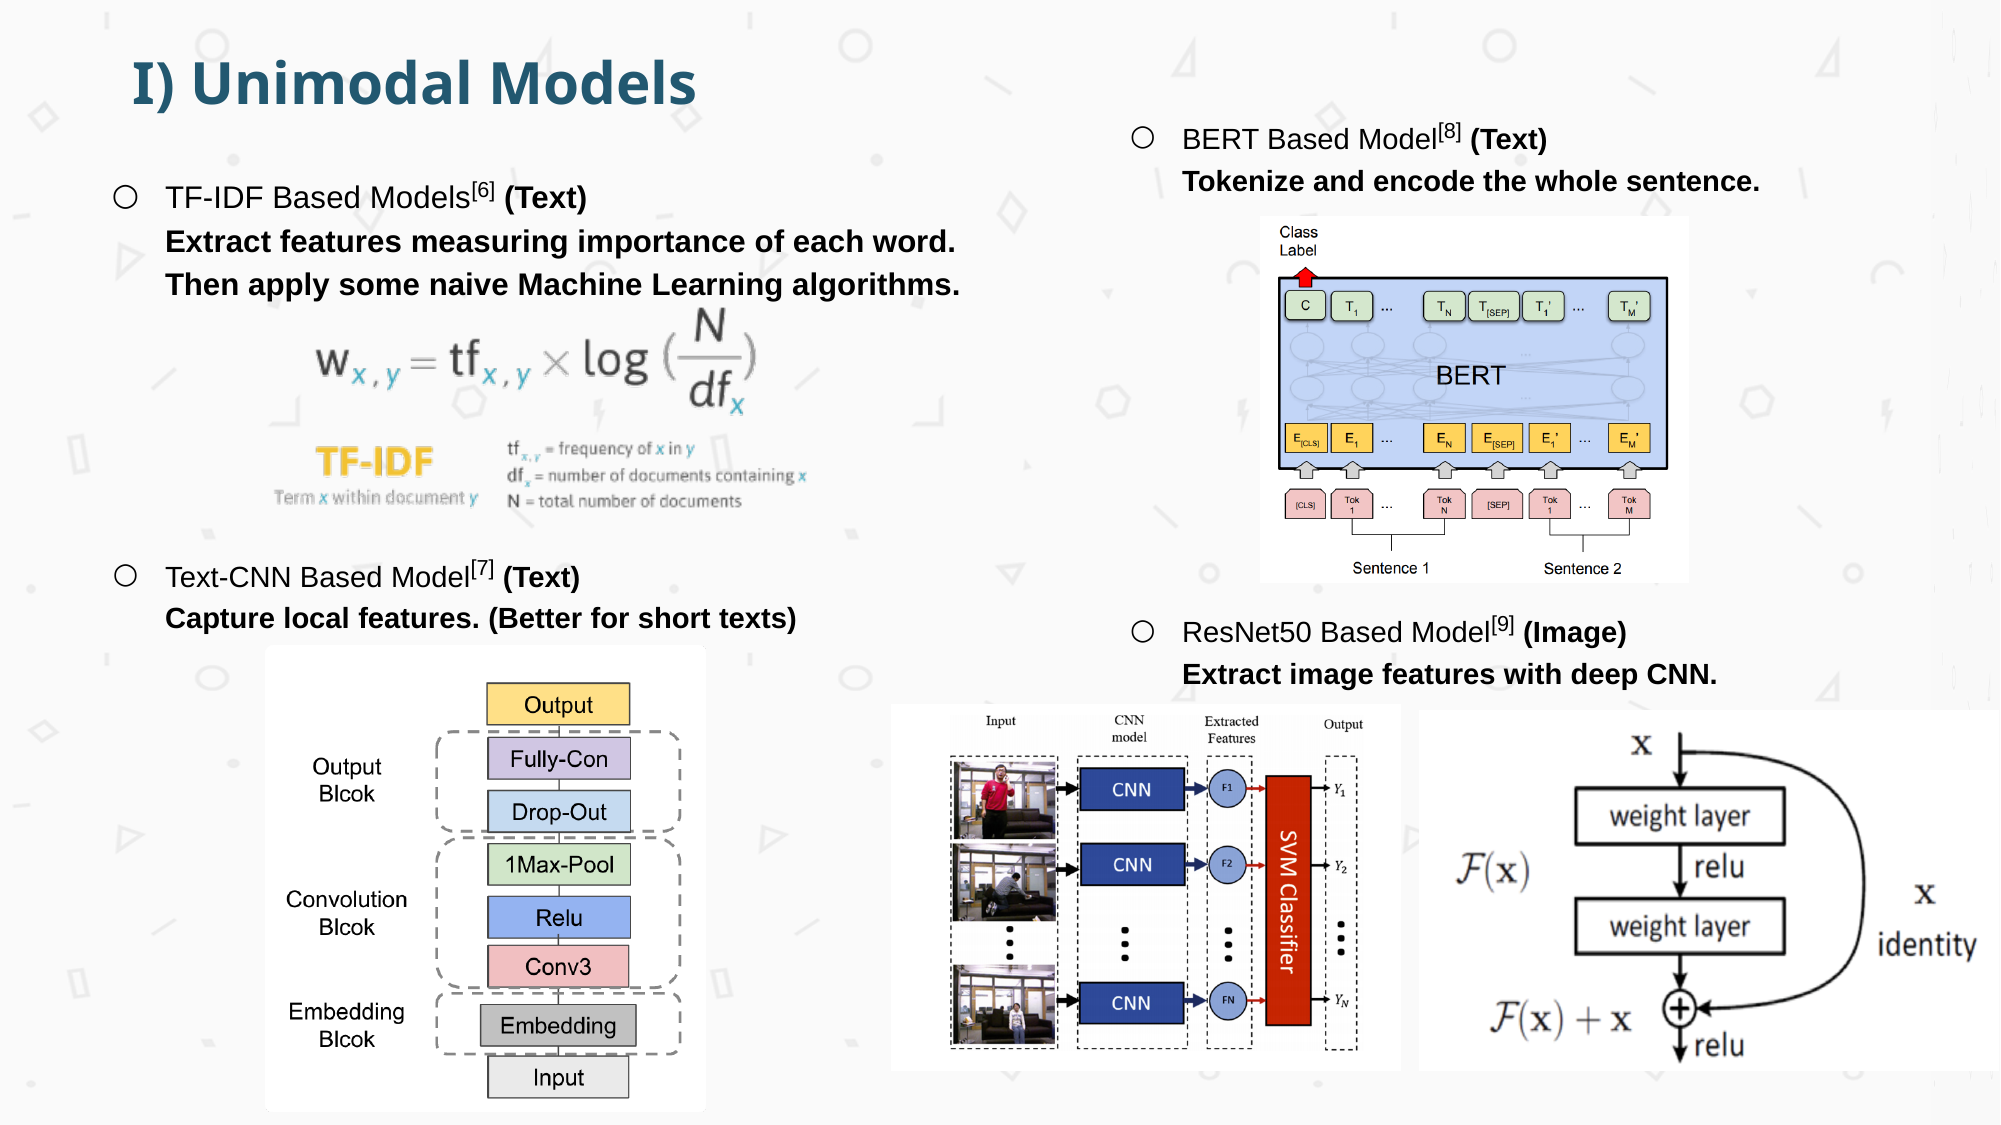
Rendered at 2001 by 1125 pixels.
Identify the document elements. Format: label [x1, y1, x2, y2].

picture [1419, 710, 1999, 1071]
picture [265, 645, 706, 1112]
picture [1260, 216, 1689, 584]
text_box [0, 0, 2000, 1125]
picture [890, 703, 1402, 1071]
picture [211, 304, 863, 524]
